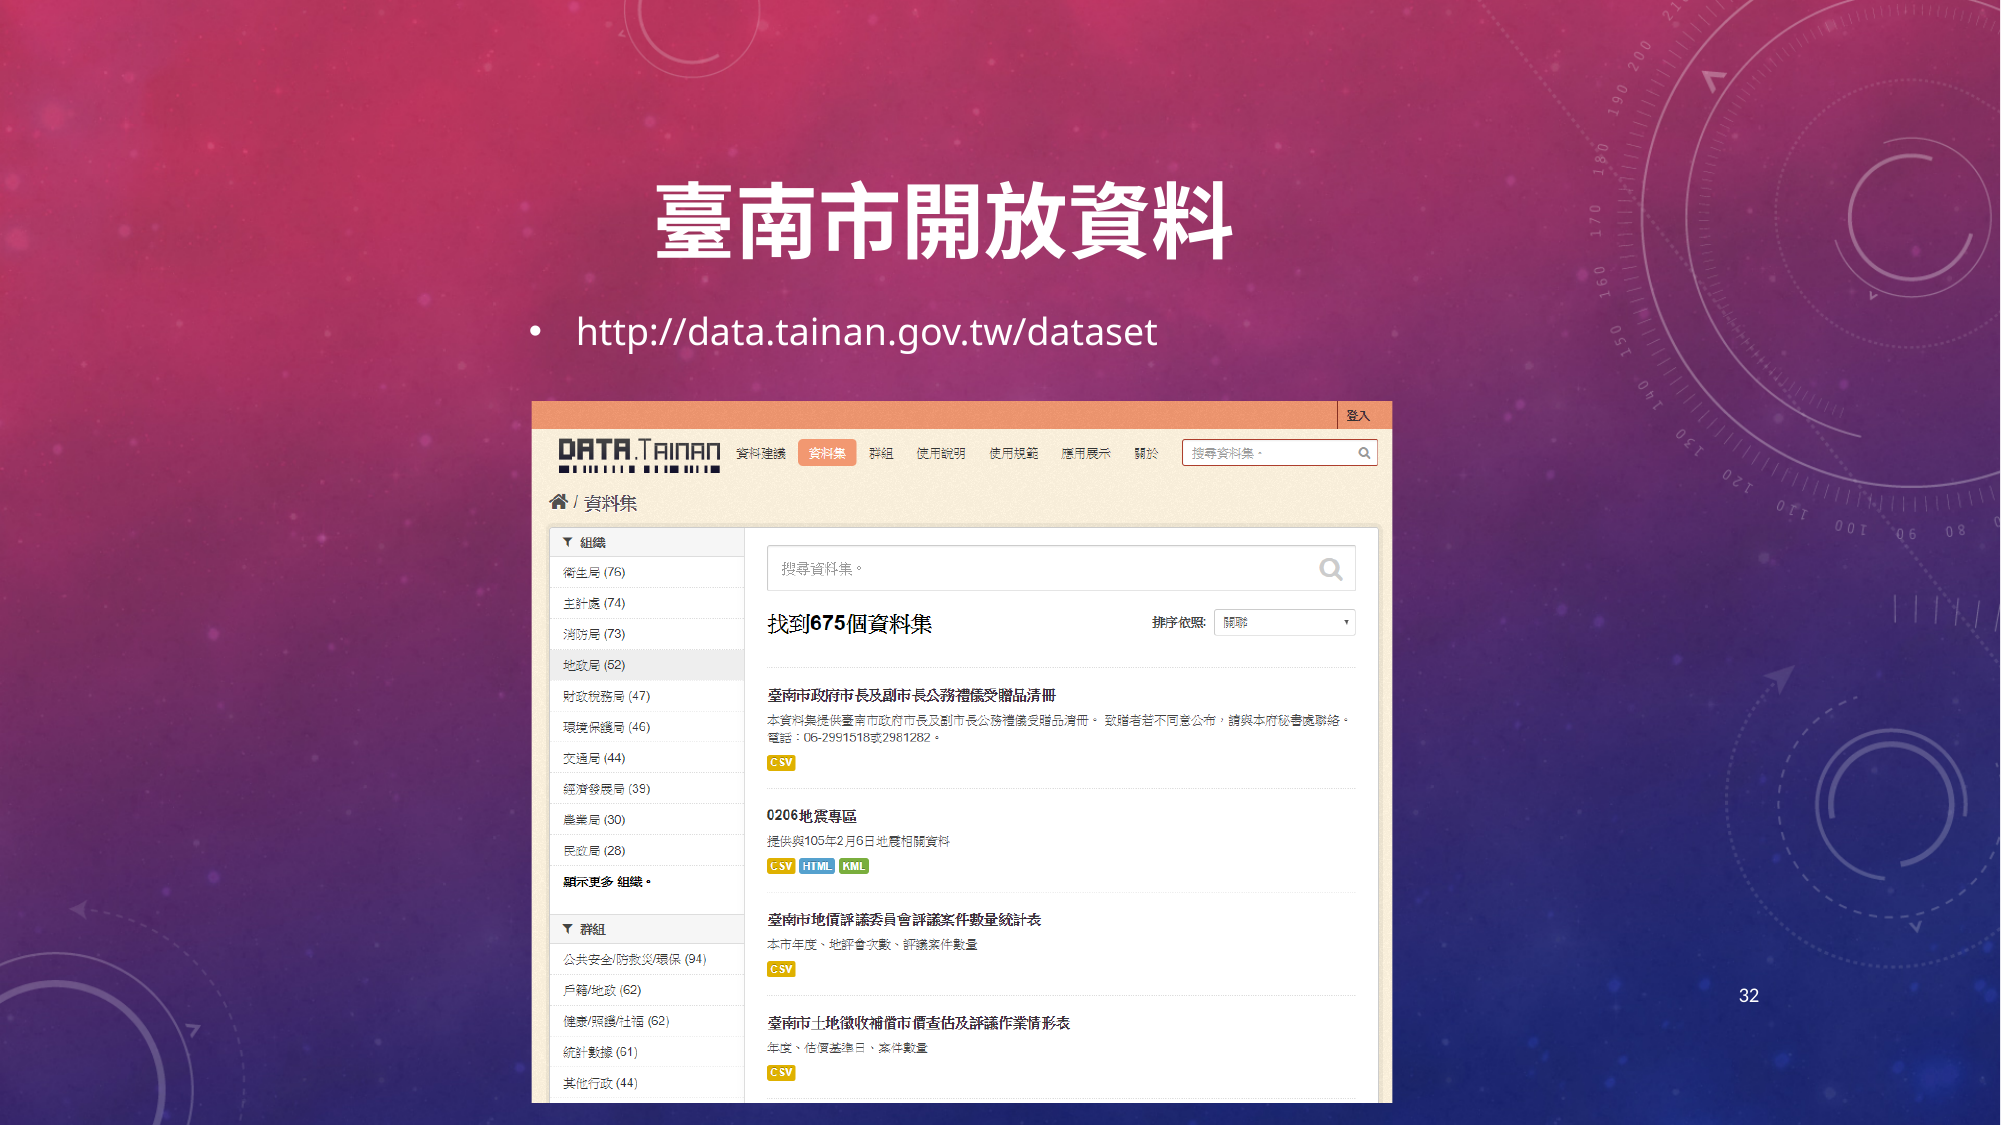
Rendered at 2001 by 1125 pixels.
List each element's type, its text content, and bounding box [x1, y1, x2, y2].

list http://data.tainan.gov.tw/dataset [514, 287, 1701, 374]
slide_number 32 [1684, 963, 1775, 1025]
picture [0, 0, 2001, 1125]
title 臺南市開放資料 [112, 99, 1775, 339]
